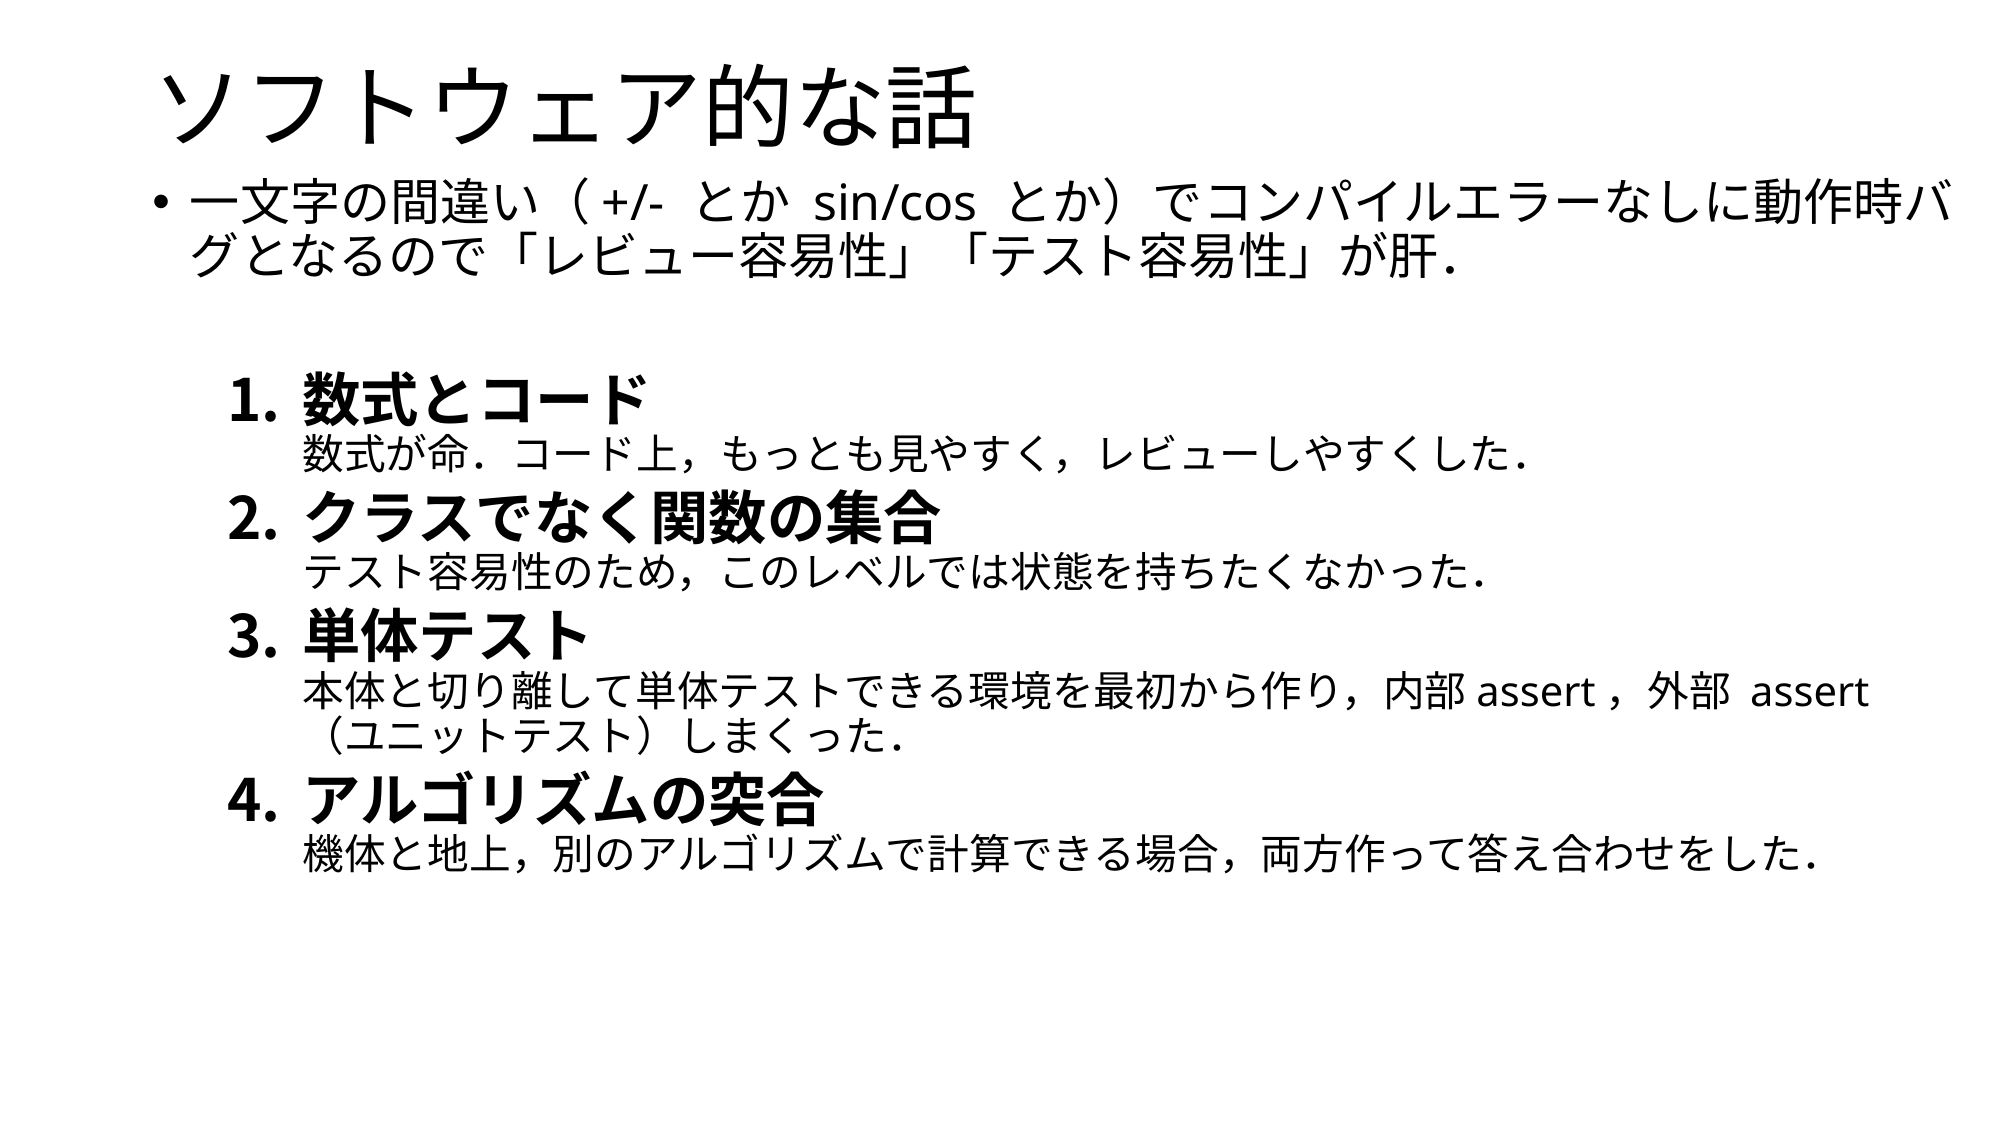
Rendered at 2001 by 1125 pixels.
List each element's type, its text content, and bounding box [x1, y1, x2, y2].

list 一文字の間違い（+/- とか sin/cos とか）でコンパイルエラーなしに動作時バグとなるので「レビュー容易性」「テスト容易性」が肝． 数式とコード 数式が命．コード上，もっとも見やすく，レビューしやすくした． クラスでなく関数の集合 テスト容易性のため，このレベルでは状態を持ちたくなかった． 単体テスト 本体と切り離して単体テストできる環境を最初から作り，内部assert，外部 assert（ユニットテスト）しまくった． アルゴリズムの突合 機体と地上，別のアルゴリズムで計算できる場合，両方作って答え合わせをした． [137, 169, 1972, 884]
title ソフトウェア的な話 [137, 3, 1863, 169]
